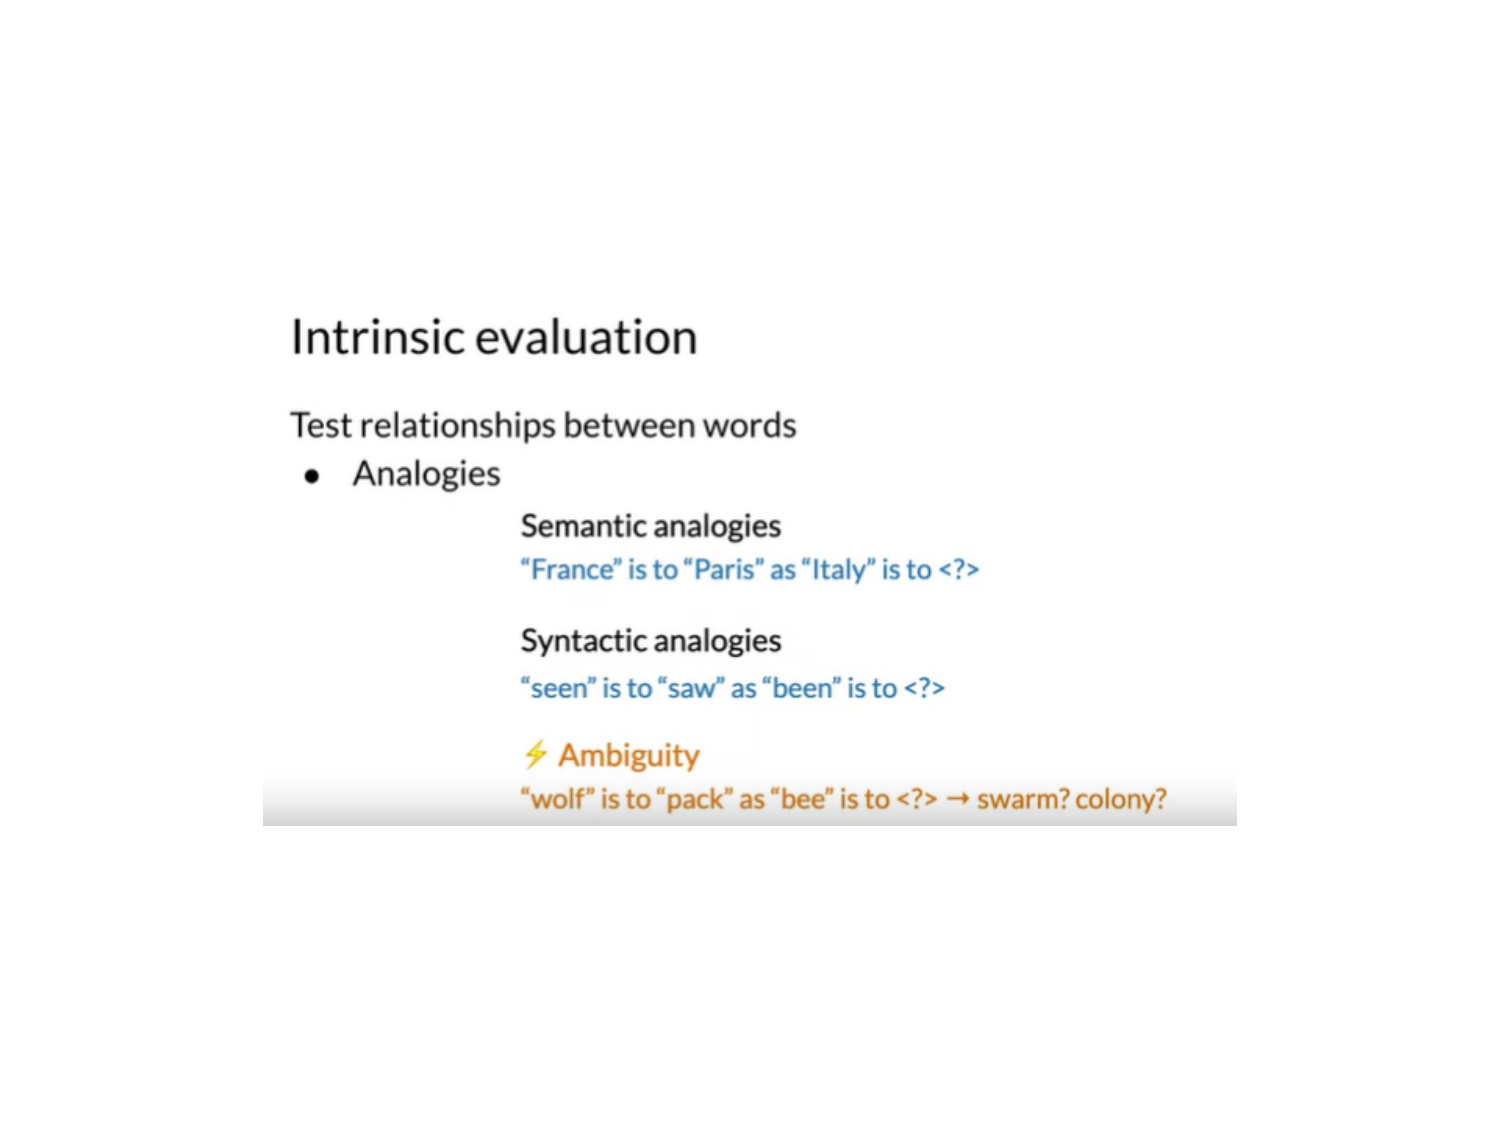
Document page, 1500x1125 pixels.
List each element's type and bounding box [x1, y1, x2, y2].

picture [262, 300, 1237, 827]
